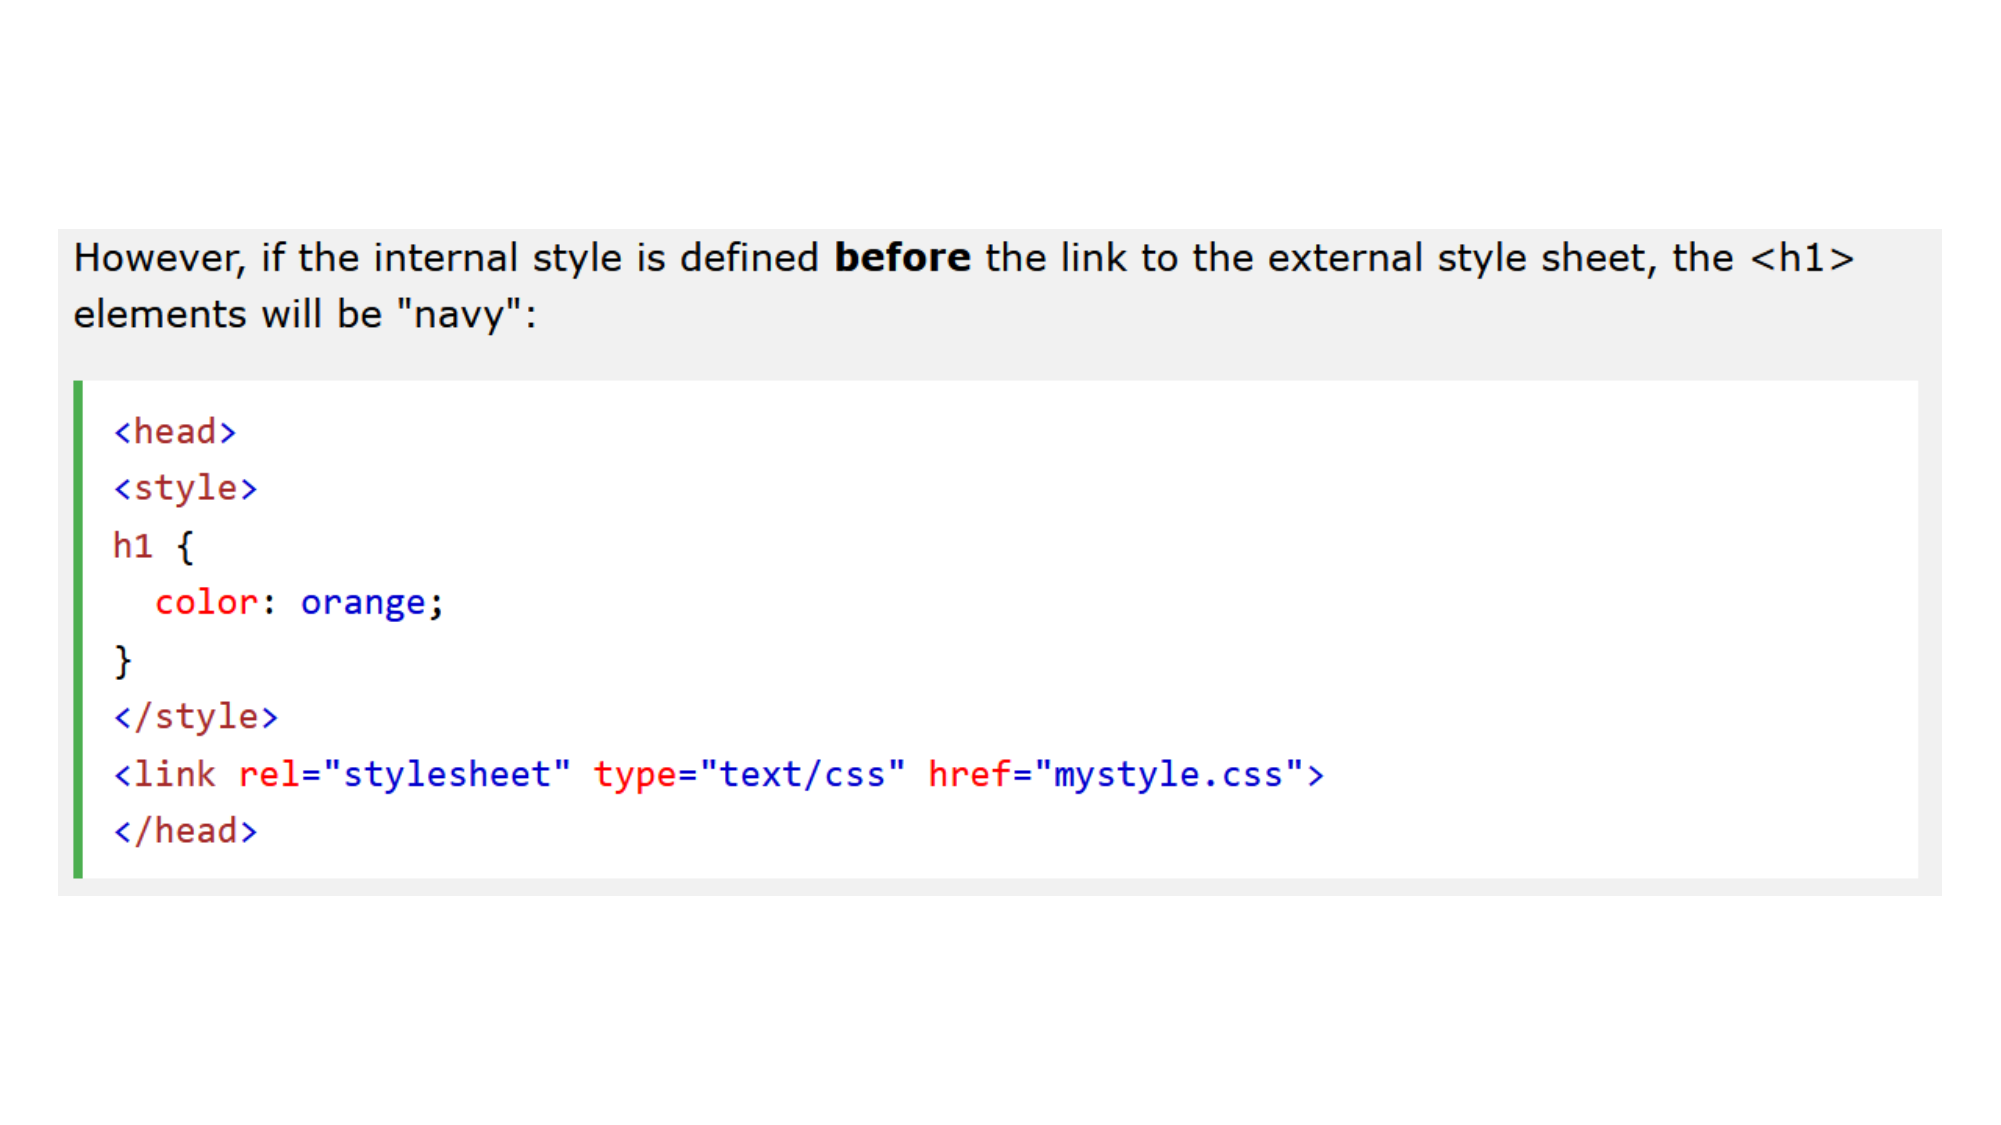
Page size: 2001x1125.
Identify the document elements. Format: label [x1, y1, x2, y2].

picture [58, 229, 1942, 896]
